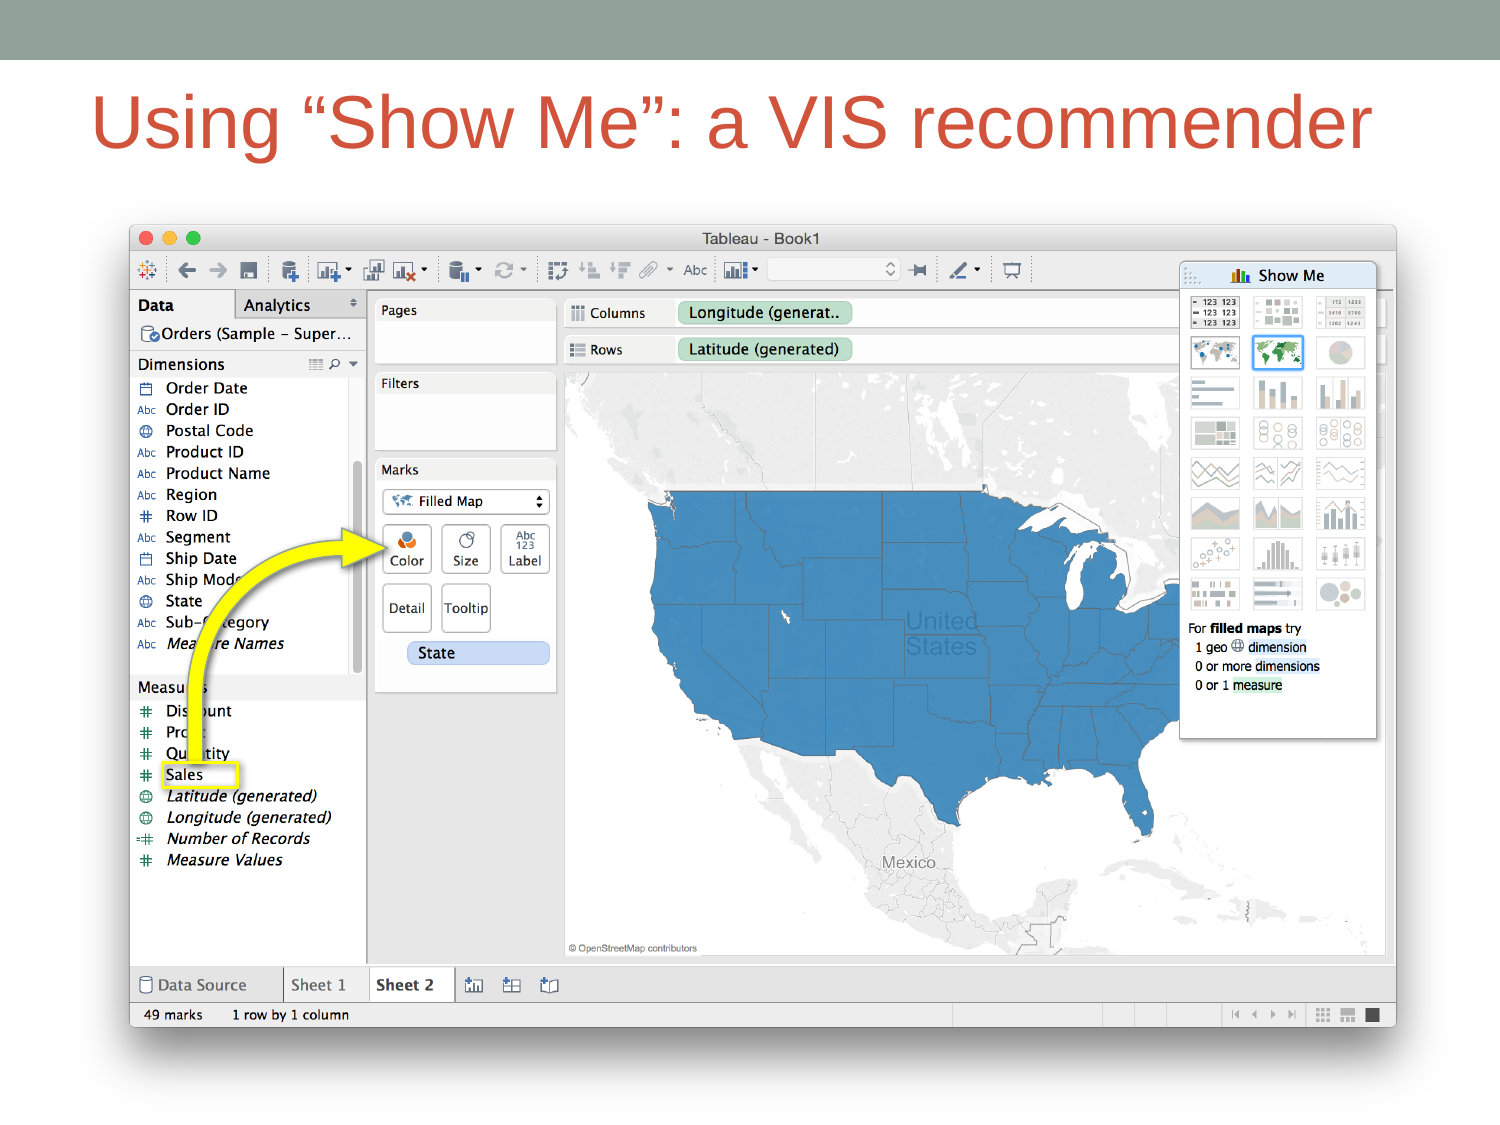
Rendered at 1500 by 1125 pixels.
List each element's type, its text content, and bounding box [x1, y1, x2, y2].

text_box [162, 527, 388, 788]
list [62, 187, 1463, 1121]
title Using “Show Me”: a VIS recommender [75, 37, 1425, 185]
